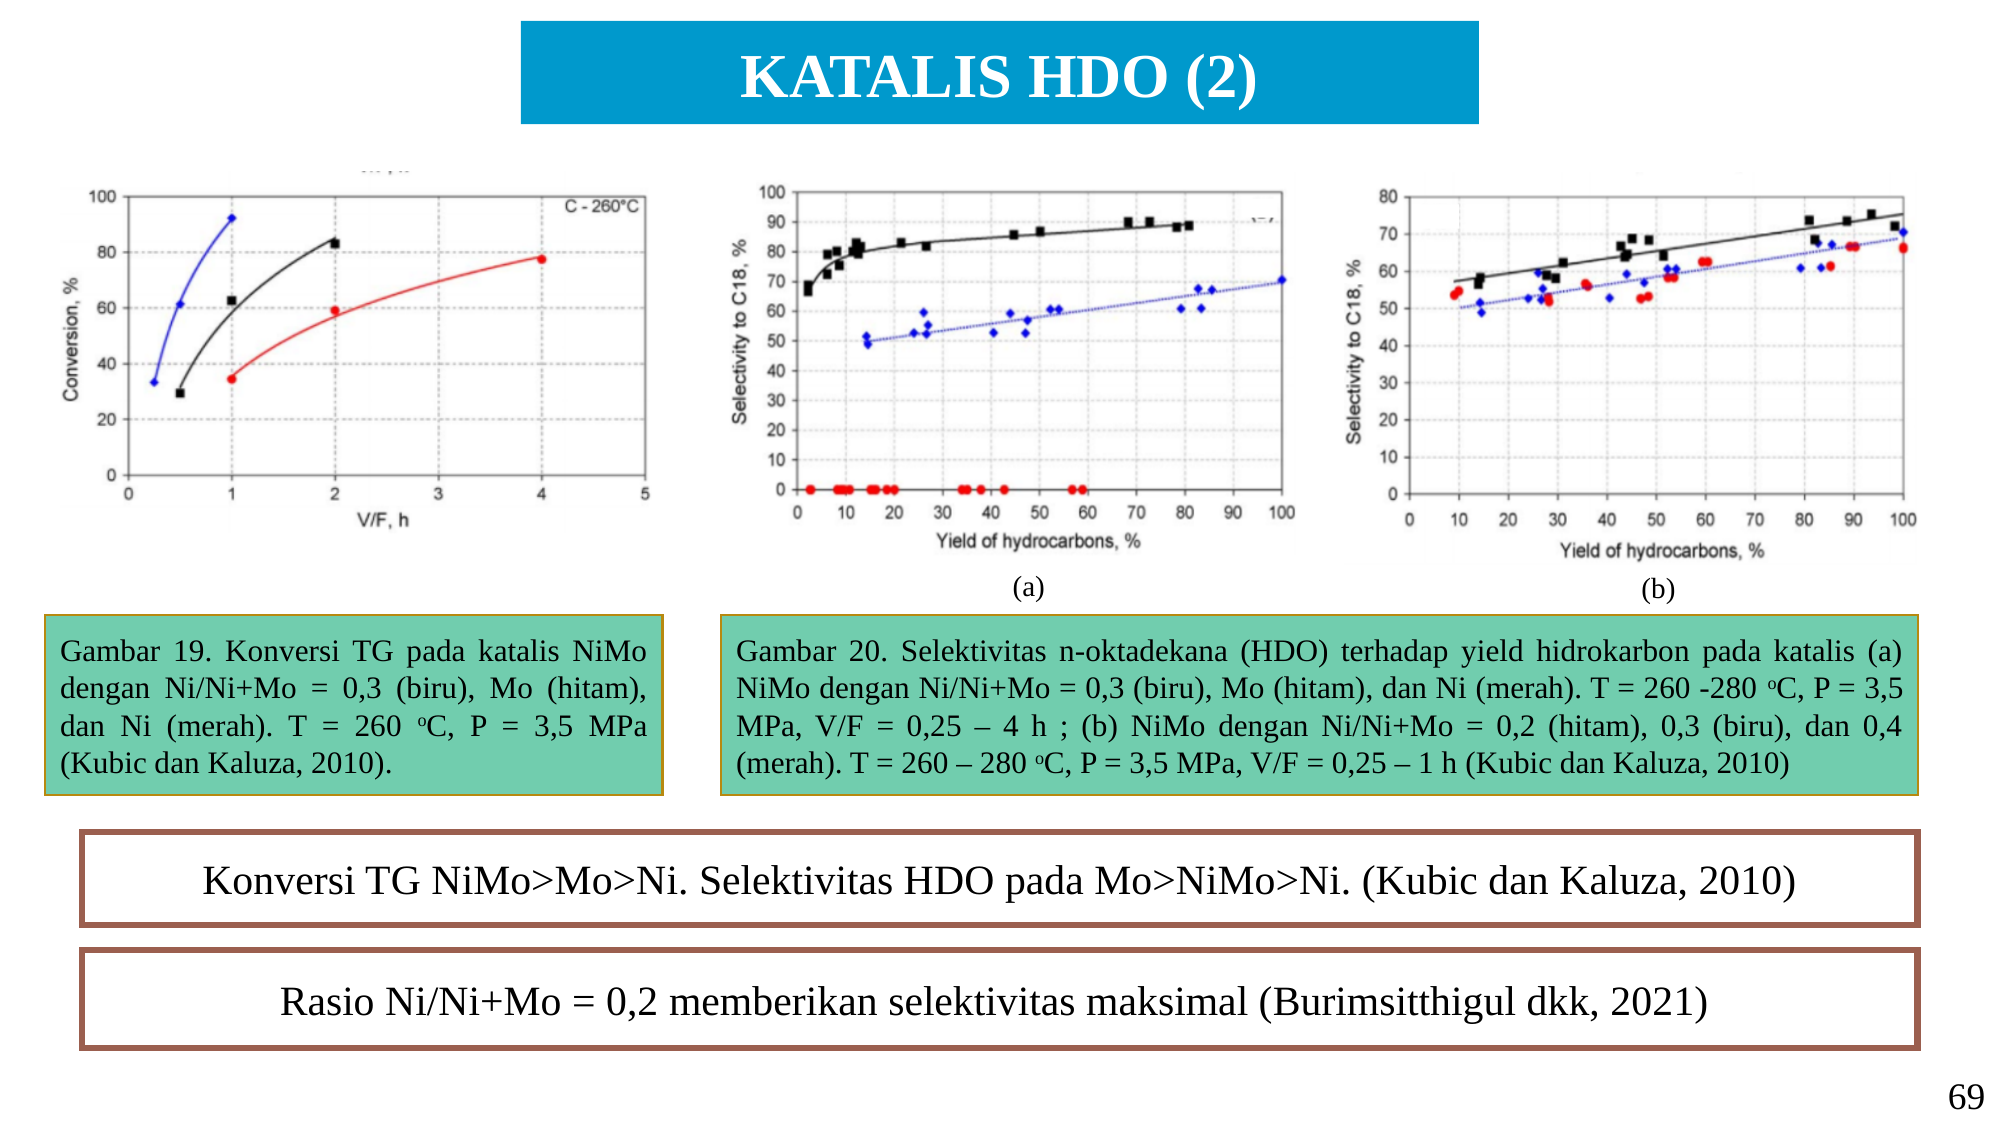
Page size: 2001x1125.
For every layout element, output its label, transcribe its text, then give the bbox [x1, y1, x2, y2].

text_box Konversi TG NiMo>Mo>Ni. Selektivitas HDO pada Mo>NiMo>Ni. (Kubic dan Kaluza, 2010) [81, 831, 1918, 926]
text_box (a) [959, 570, 1098, 625]
text_box (b) [1589, 570, 1728, 628]
text_box Rasio Ni/Ni+Mo = 0,2 memberikan selektivitas maksimal (Burimsitthigul dkk, 2021) [81, 949, 1918, 1049]
text_box KATALIS HDO (2) [520, 20, 1480, 125]
picture [720, 171, 1935, 570]
text_box Gambar 20. Selektivitas n-oktadekana (HDO) terhadap yield hidrokarbon pada katalis (a) NiMo dengan Ni/Ni+Mo = 0,3 (biru), Mo (hitam), dan Ni (merah). T = 260 -280 oC, P = 3,5 MPa, V/F = 0,25 – 4 h ; (b) NiMo dengan Ni/Ni+Mo = 0,2 (hitam), 0,3 (biru), dan 0,4 (merah). T = 260 – 280 oC, P = 3,5 MPa, V/F = 0,25 – 1 h (Kubic dan Kaluza, 2010) [720, 614, 1919, 796]
picture [45, 171, 663, 545]
text_box Gambar 19. Konversi TG pada katalis NiMo dengan Ni/Ni+Mo = 0,3 (biru), Mo (hitam), dan Ni (merah). T = 260 oC, P = 3,5 MPa (Kubic dan Kaluza, 2010). [44, 614, 664, 796]
